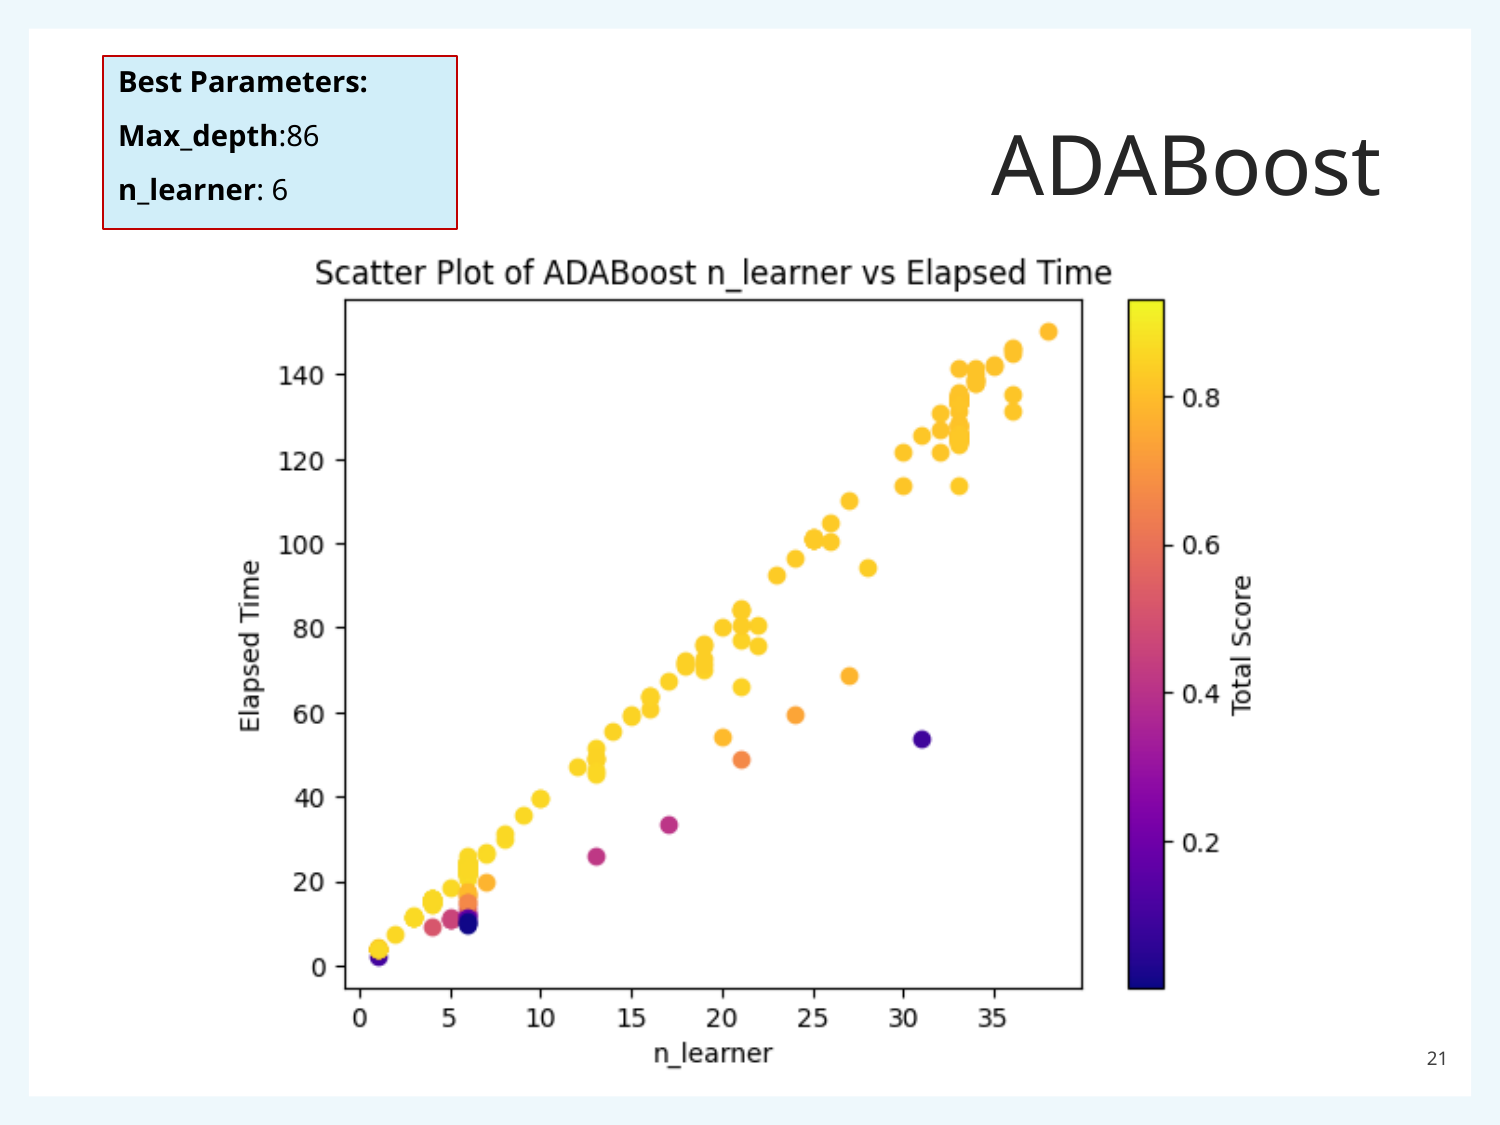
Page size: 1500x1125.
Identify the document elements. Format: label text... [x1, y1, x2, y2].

list Best Parameters: Max_depth:86 n_learner: 6 [102, 55, 458, 230]
slide_number 21 [1283, 1035, 1464, 1080]
title ADABoost [136, 55, 1397, 281]
picture [222, 240, 1277, 1087]
